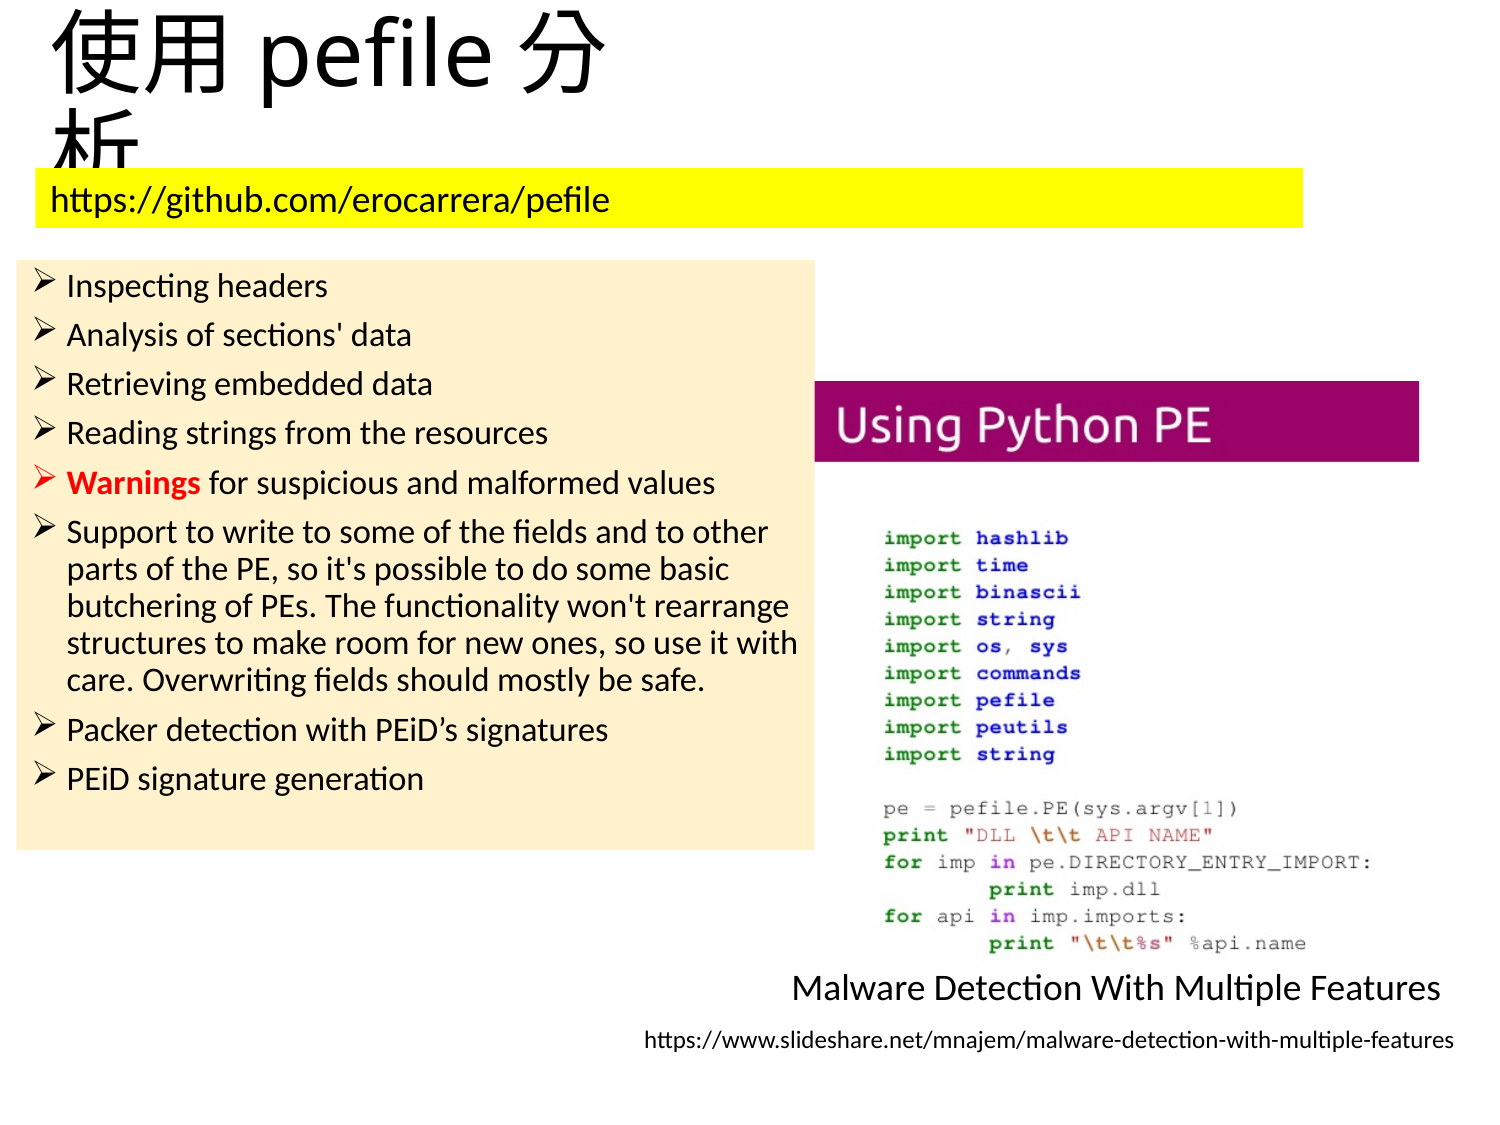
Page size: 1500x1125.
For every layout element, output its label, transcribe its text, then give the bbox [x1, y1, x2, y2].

text_box Malware Detection With Multiple Features [776, 955, 1457, 1016]
text_box https://github.com/erocarrera/pefile [35, 168, 1303, 228]
title 使用pefile分析 [35, 44, 658, 168]
list Inspecting headers Analysis of sections' data Retrieving embedded data Reading strings from the resources Warnings for suspicious and malformed values Support to write to some of the fields and to other parts of the PE, so it's possible to do some basic butchering of PEs. The functionality won't rearrange structures to make room for new ones, so use it with care. Overwriting fields should mostly be safe. Packer detection with PEiD’s signatures PEiD signature generation [16, 260, 815, 851]
text_box https://www.slideshare.net/mnajem/malware-detection-with-multiple-features [629, 1016, 1481, 1061]
picture [814, 381, 1420, 969]
